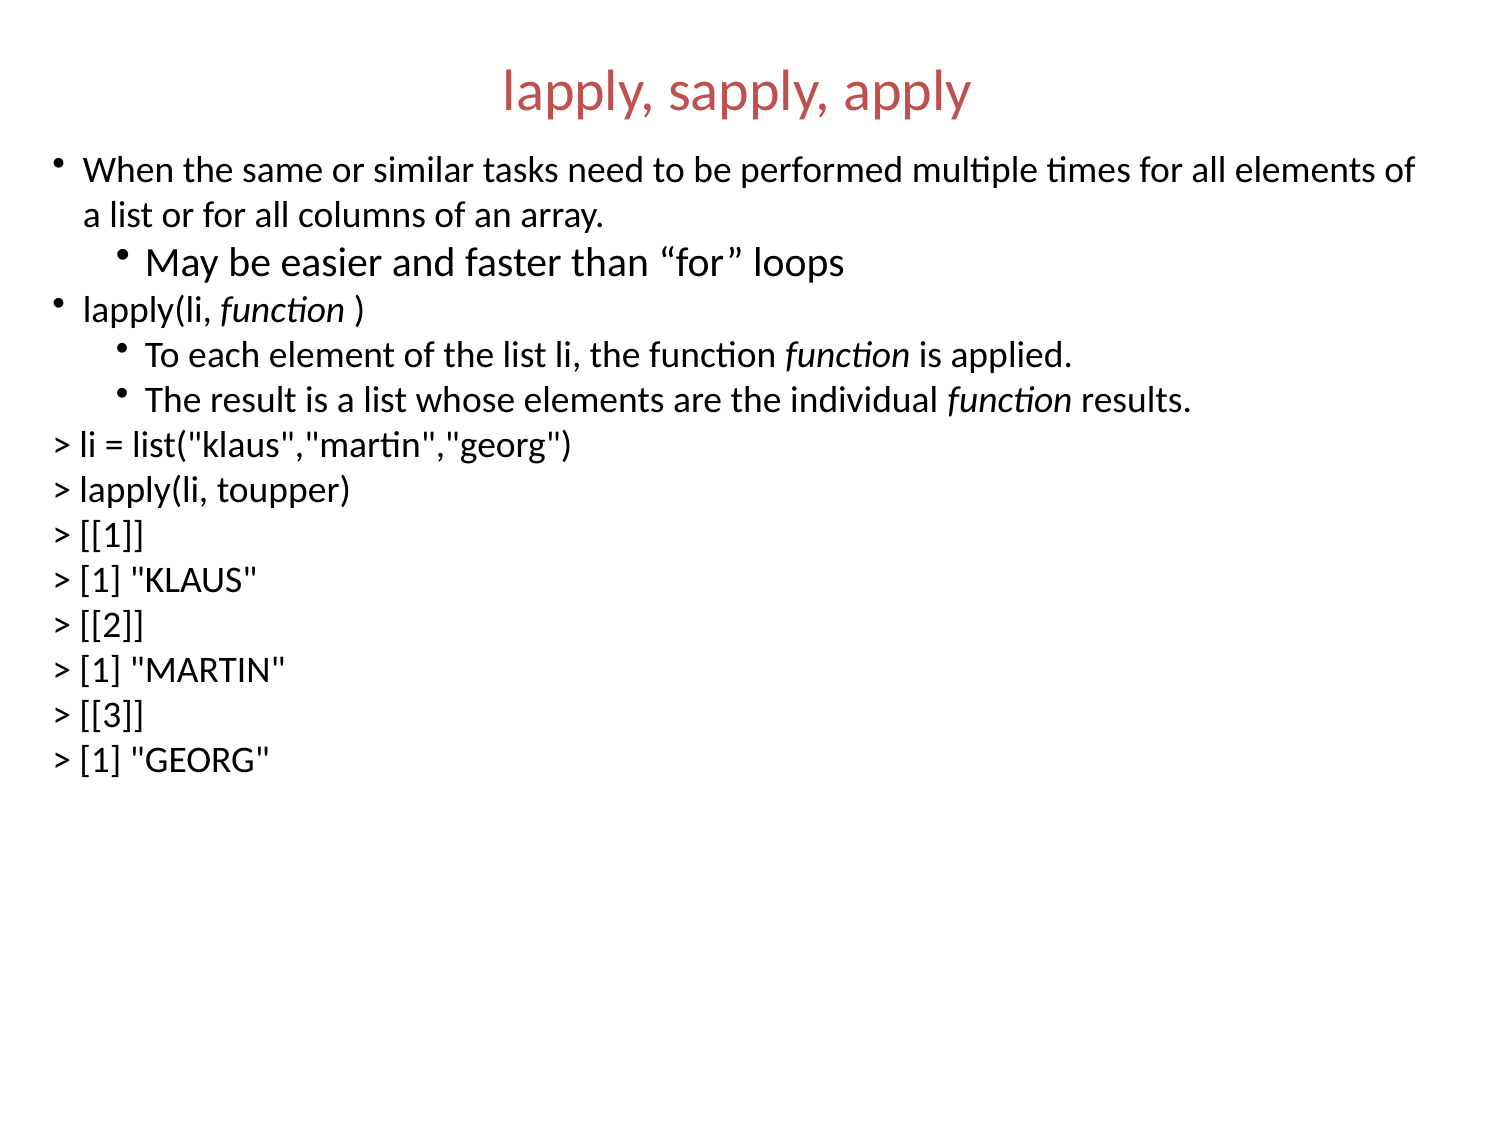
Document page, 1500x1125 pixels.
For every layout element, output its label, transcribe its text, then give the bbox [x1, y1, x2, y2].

text_box When the same or similar tasks need to be performed multiple times for all elements of a list or for all columns of an array. May be easier and faster than “for” loops lapply(li, function ) To each element of the list li, the function function is applied. The result is a list whose elements are the individual function results. > li = list("klaus","martin","georg") > lapply(li, toupper) > [[1]] > [1] "KLAUS" > [[2]] > [1] "MARTIN" > [[3]] > [1] "GEORG" [37, 137, 1450, 788]
title lapply, sapply, apply [99, 37, 1375, 137]
